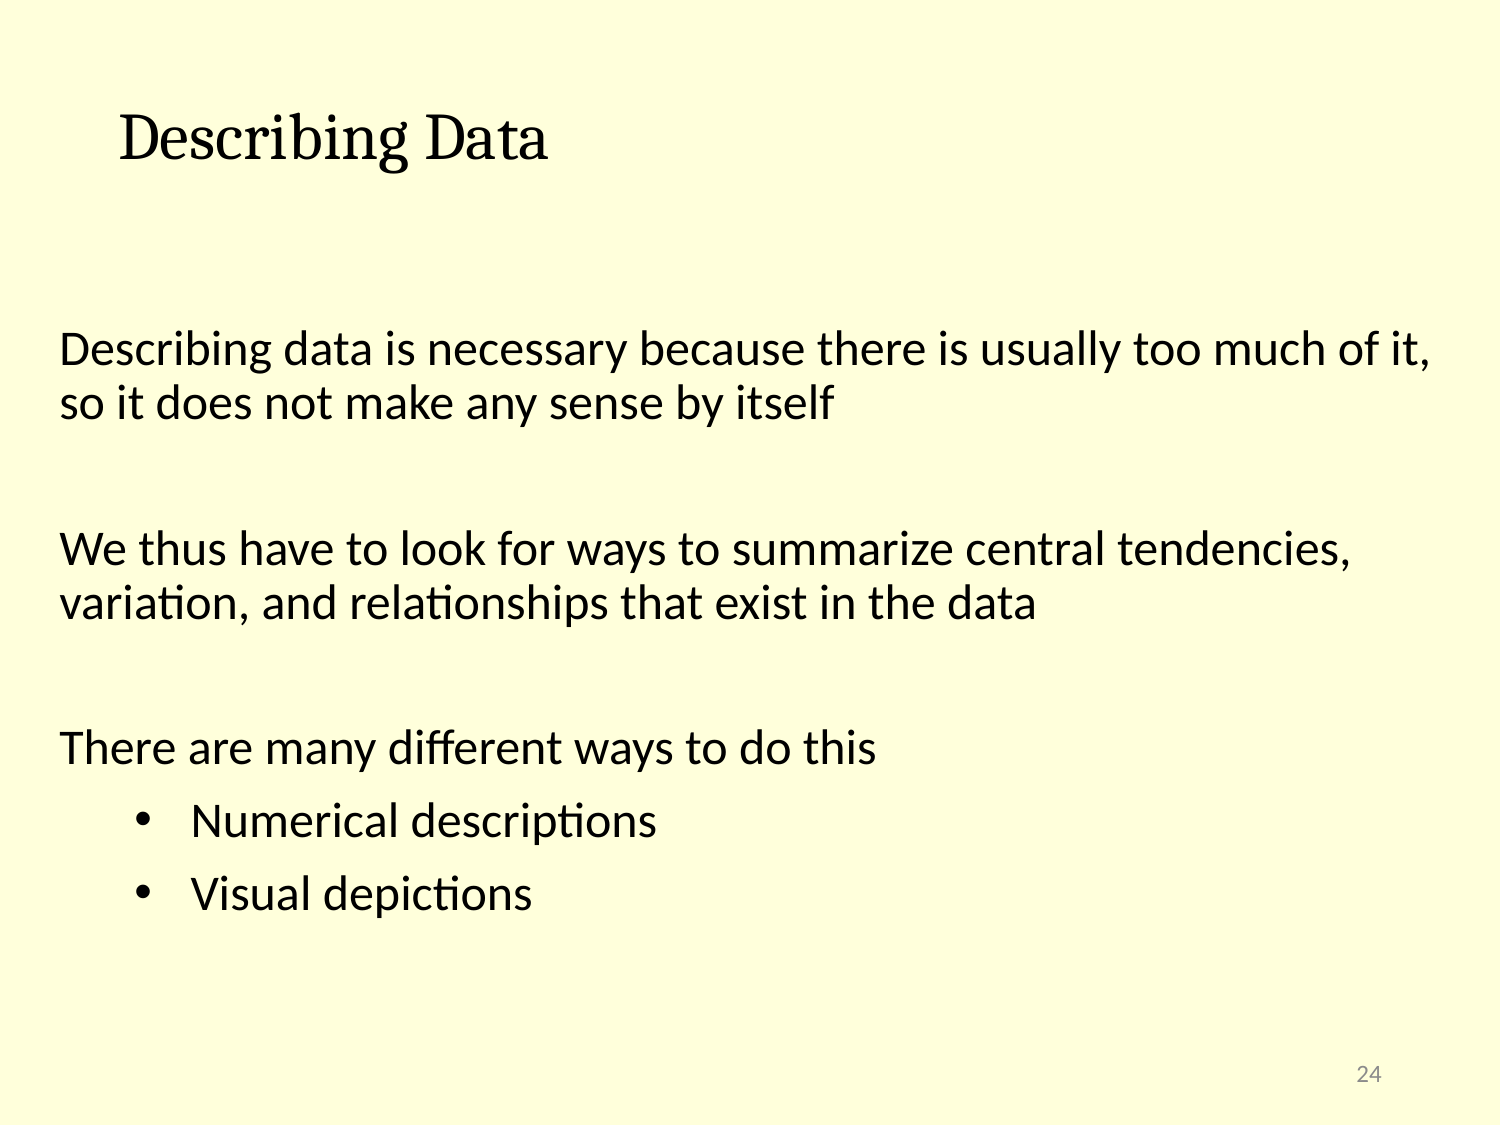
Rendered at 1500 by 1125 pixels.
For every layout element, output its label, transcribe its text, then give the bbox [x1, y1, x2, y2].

slide_number 24 [1059, 1042, 1397, 1103]
list Describing data is necessary because there is usually too much of it, so it does not make any sense by itself We thus have to look for ways to summarize central tendencies, variation, and relationships that exist in the data There are many different ways to do this Numerical descriptions Visual depictions [44, 236, 1462, 768]
title Describing Data [103, 29, 1397, 247]
